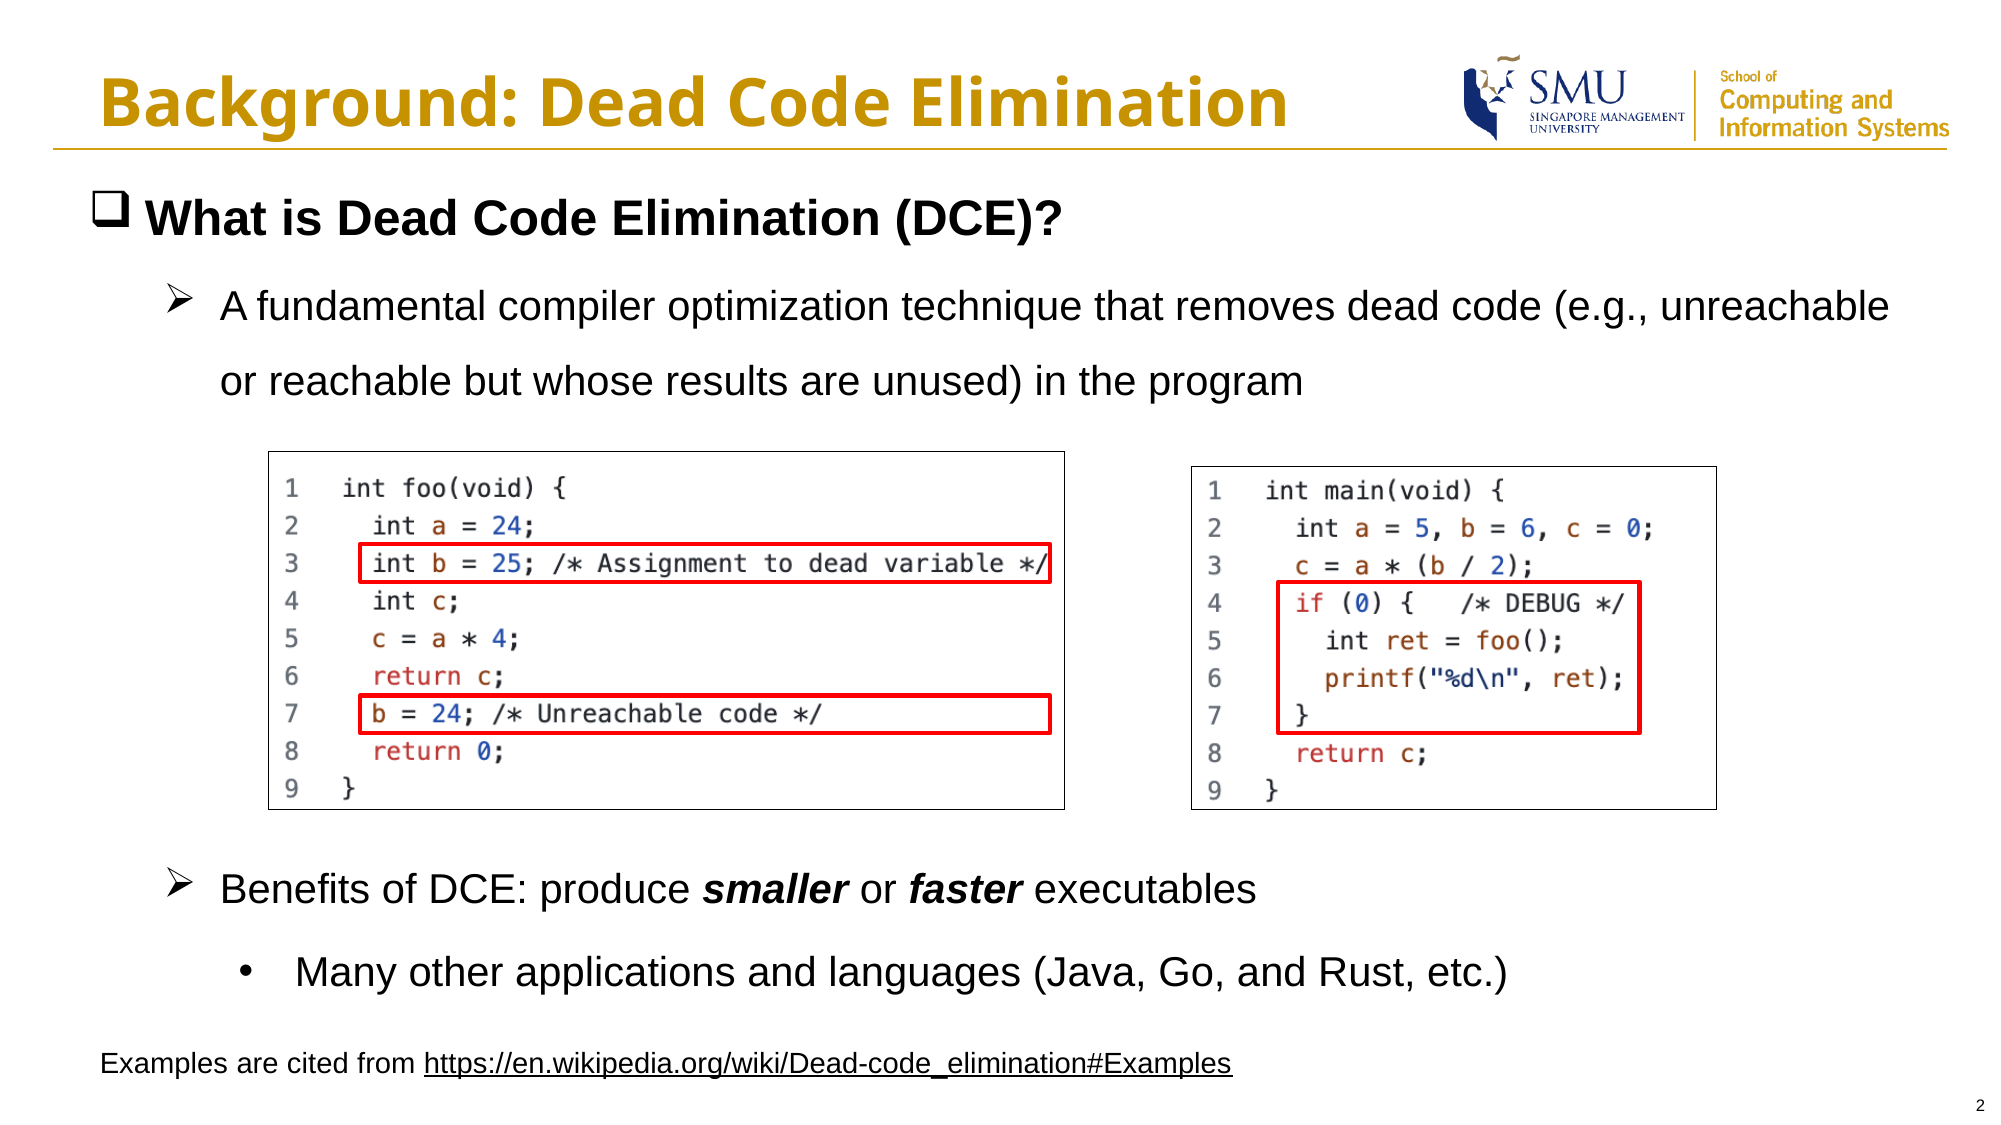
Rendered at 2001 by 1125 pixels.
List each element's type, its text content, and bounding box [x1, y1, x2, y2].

text_box Examples are cited from https://en.wikipedia.org/wiki/Dead-code_elimination#Examples [84, 1036, 1248, 1087]
text_box Benefits of DCE: produce smaller or faster executables Many other applications and languages (Java, Go, and Rust, etc.) [54, 829, 1659, 1018]
picture [1191, 465, 1717, 811]
picture [1515, 29, 1949, 148]
text_box What is Dead Code Elimination (DCE)? A fundamental compiler optimization technique that removes dead code (e.g., unreachable or reachable but whose results are unused) in the program [54, 148, 1929, 405]
slide_number 2 [1716, 1087, 2000, 1125]
picture [268, 451, 1065, 811]
title Background: Dead Code Elimination [83, 52, 1900, 148]
